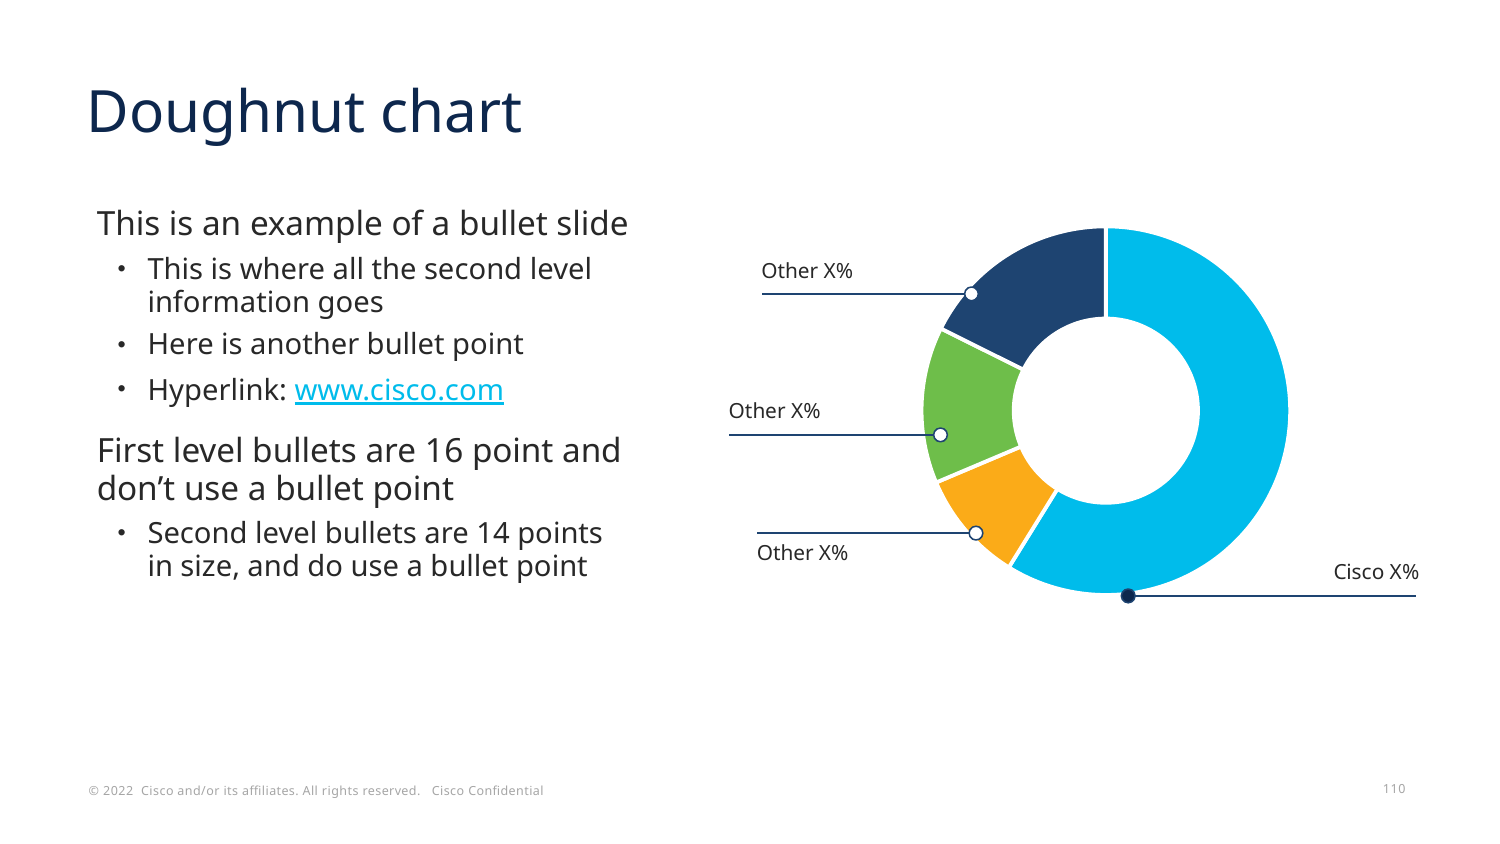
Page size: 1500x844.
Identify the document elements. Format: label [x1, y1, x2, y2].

chart [473, 0, 1500, 822]
text_box [761, 286, 979, 301]
text_box [757, 525, 984, 541]
text_box [1121, 588, 1416, 603]
text_box [728, 427, 948, 442]
title [71, 55, 473, 176]
list [87, 197, 473, 704]
